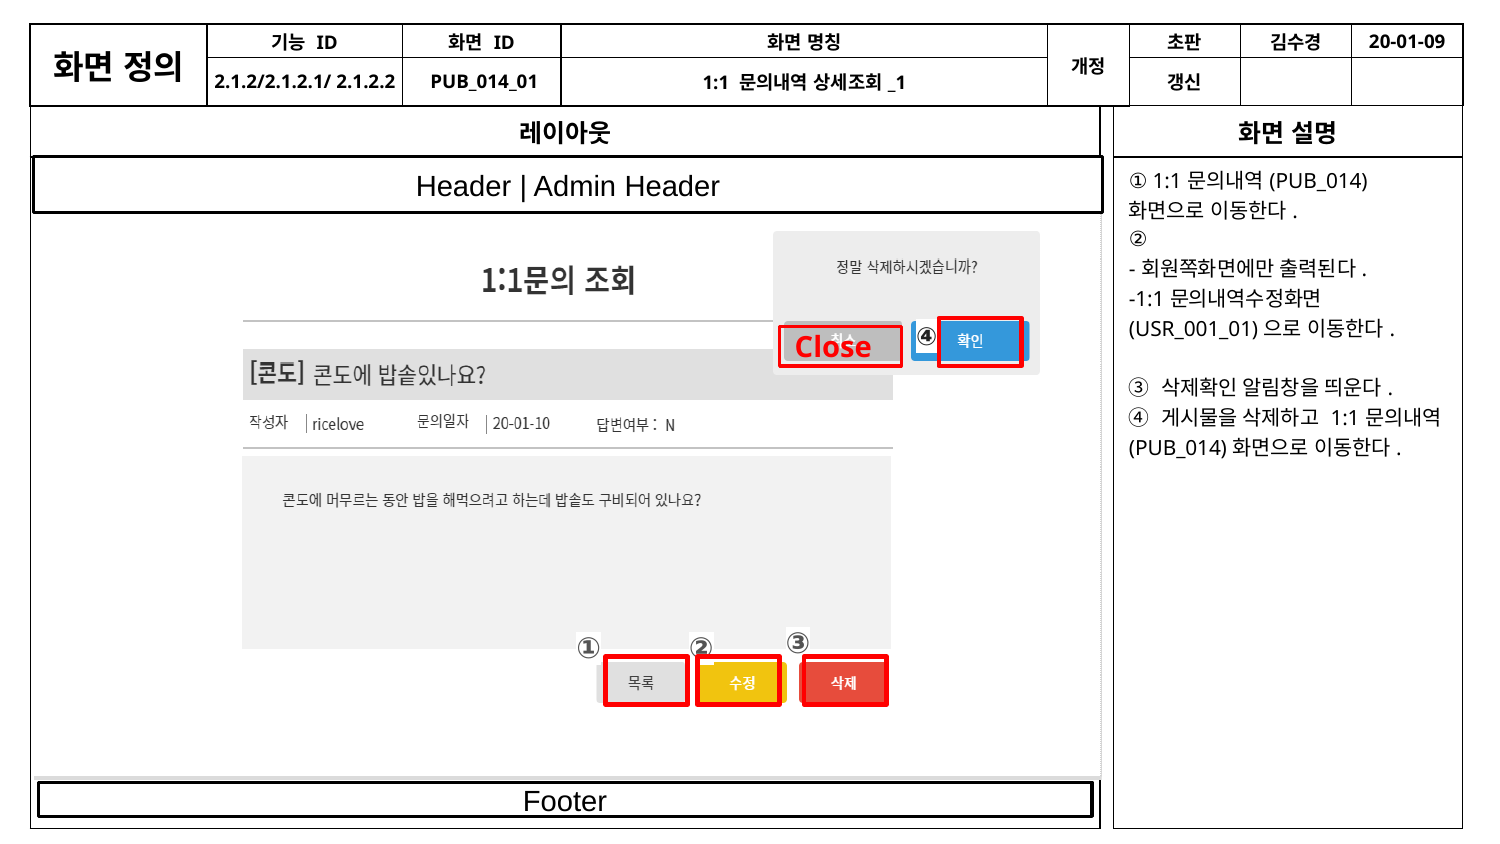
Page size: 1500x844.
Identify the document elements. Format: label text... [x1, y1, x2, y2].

table_cell [1241, 58, 1351, 105]
table_cell [31, 786, 1099, 828]
table_cell ① 1:1문의내역(PUB_014)화면으로 이동한다. ② -회원쪽화면에만 출력된다. -1:1문의내역수정화면(USR_001_01)으로 이동한다. ③ 삭제확인 알림창을 띄운다. ④ 게시물을 삭제하고 1:1문의내역(PUB_014)화면으로 이동한다. [1114, 158, 1462, 828]
table_header 레이아웃 [31, 107, 1099, 156]
table_cell 1:1 문의내역 상세조회_1 [562, 58, 1047, 105]
table_header 화면 ID [403, 25, 560, 57]
table_cell 갱신 [1130, 58, 1240, 105]
text_box Footer [38, 789, 1093, 817]
table_header 기능 ID [208, 25, 402, 57]
table_header 화면 설명 [1114, 106, 1462, 156]
table_header 화면 정의 [31, 25, 206, 105]
table_header 화면 명칭 [562, 25, 1047, 57]
table_cell [1352, 58, 1462, 105]
table_header 20-01-09 [1352, 25, 1462, 57]
table_header 김수경 [1241, 25, 1351, 57]
table_cell PUB_014_01 [403, 58, 560, 105]
table_header 초판 [1130, 25, 1240, 57]
table_header 개정 [1048, 25, 1129, 105]
table_cell 2.1.2/2.1.2.1/ 2.1.2.2 [208, 58, 402, 105]
picture [34, 156, 1102, 781]
